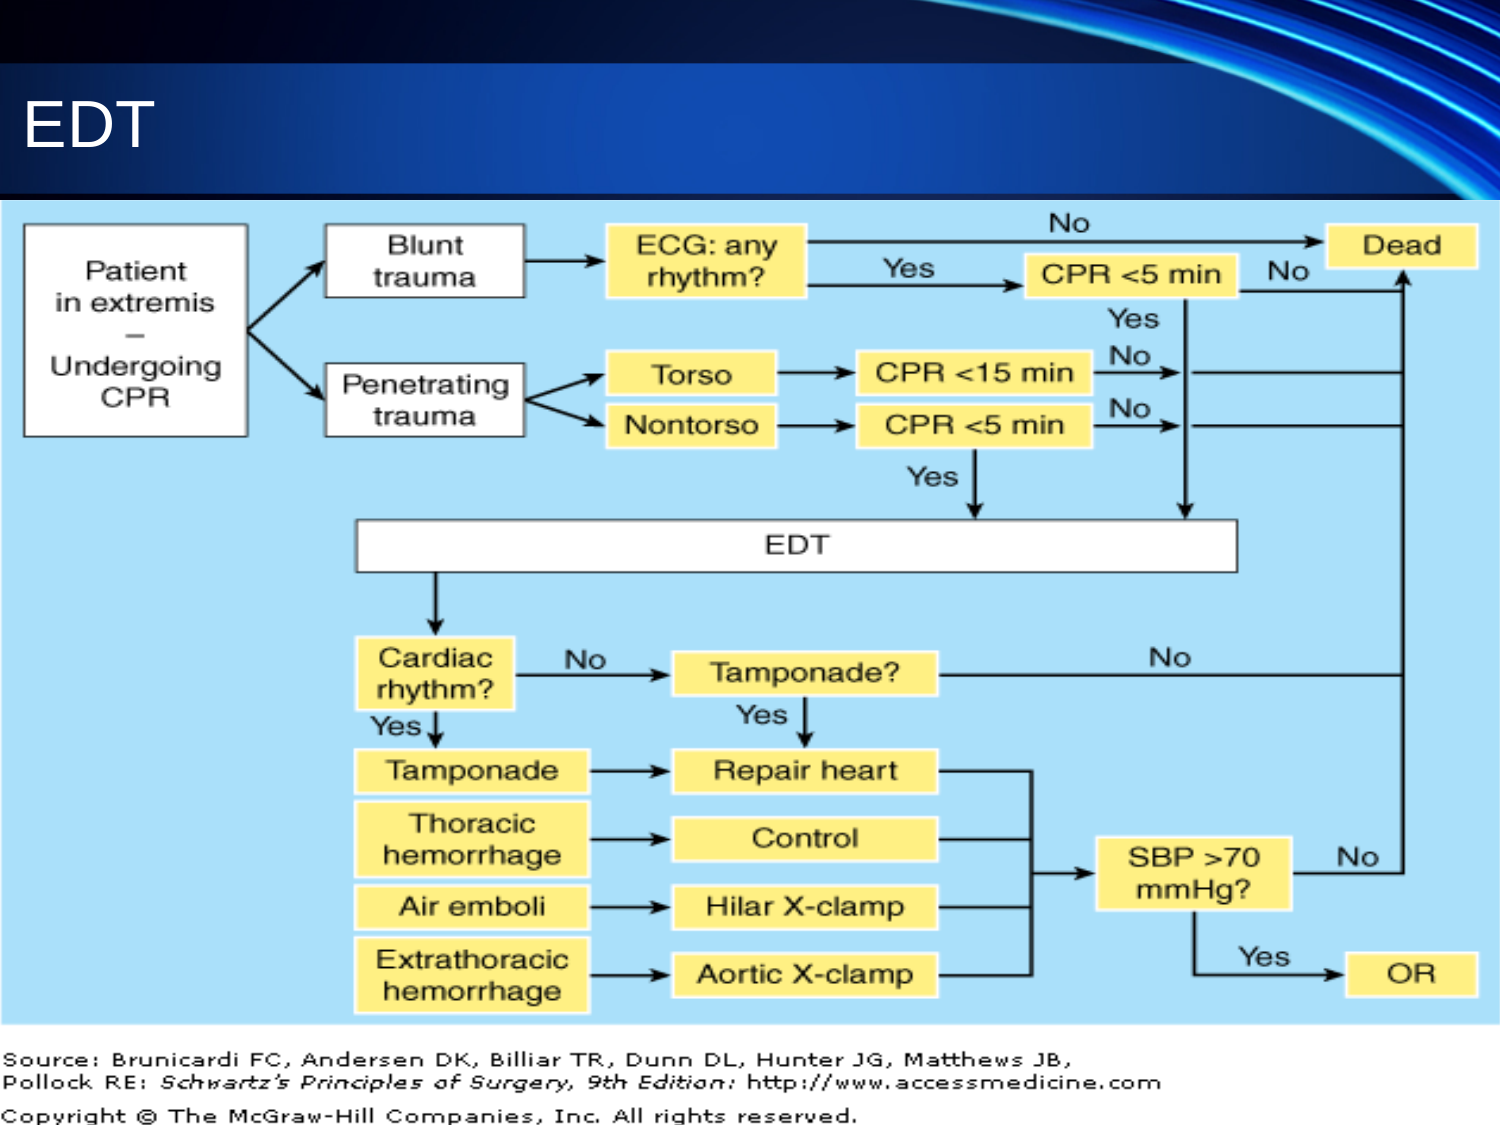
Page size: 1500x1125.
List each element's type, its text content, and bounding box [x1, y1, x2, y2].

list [0, 199, 1500, 1125]
title EDT [7, 79, 1371, 163]
picture [0, 0, 1500, 199]
